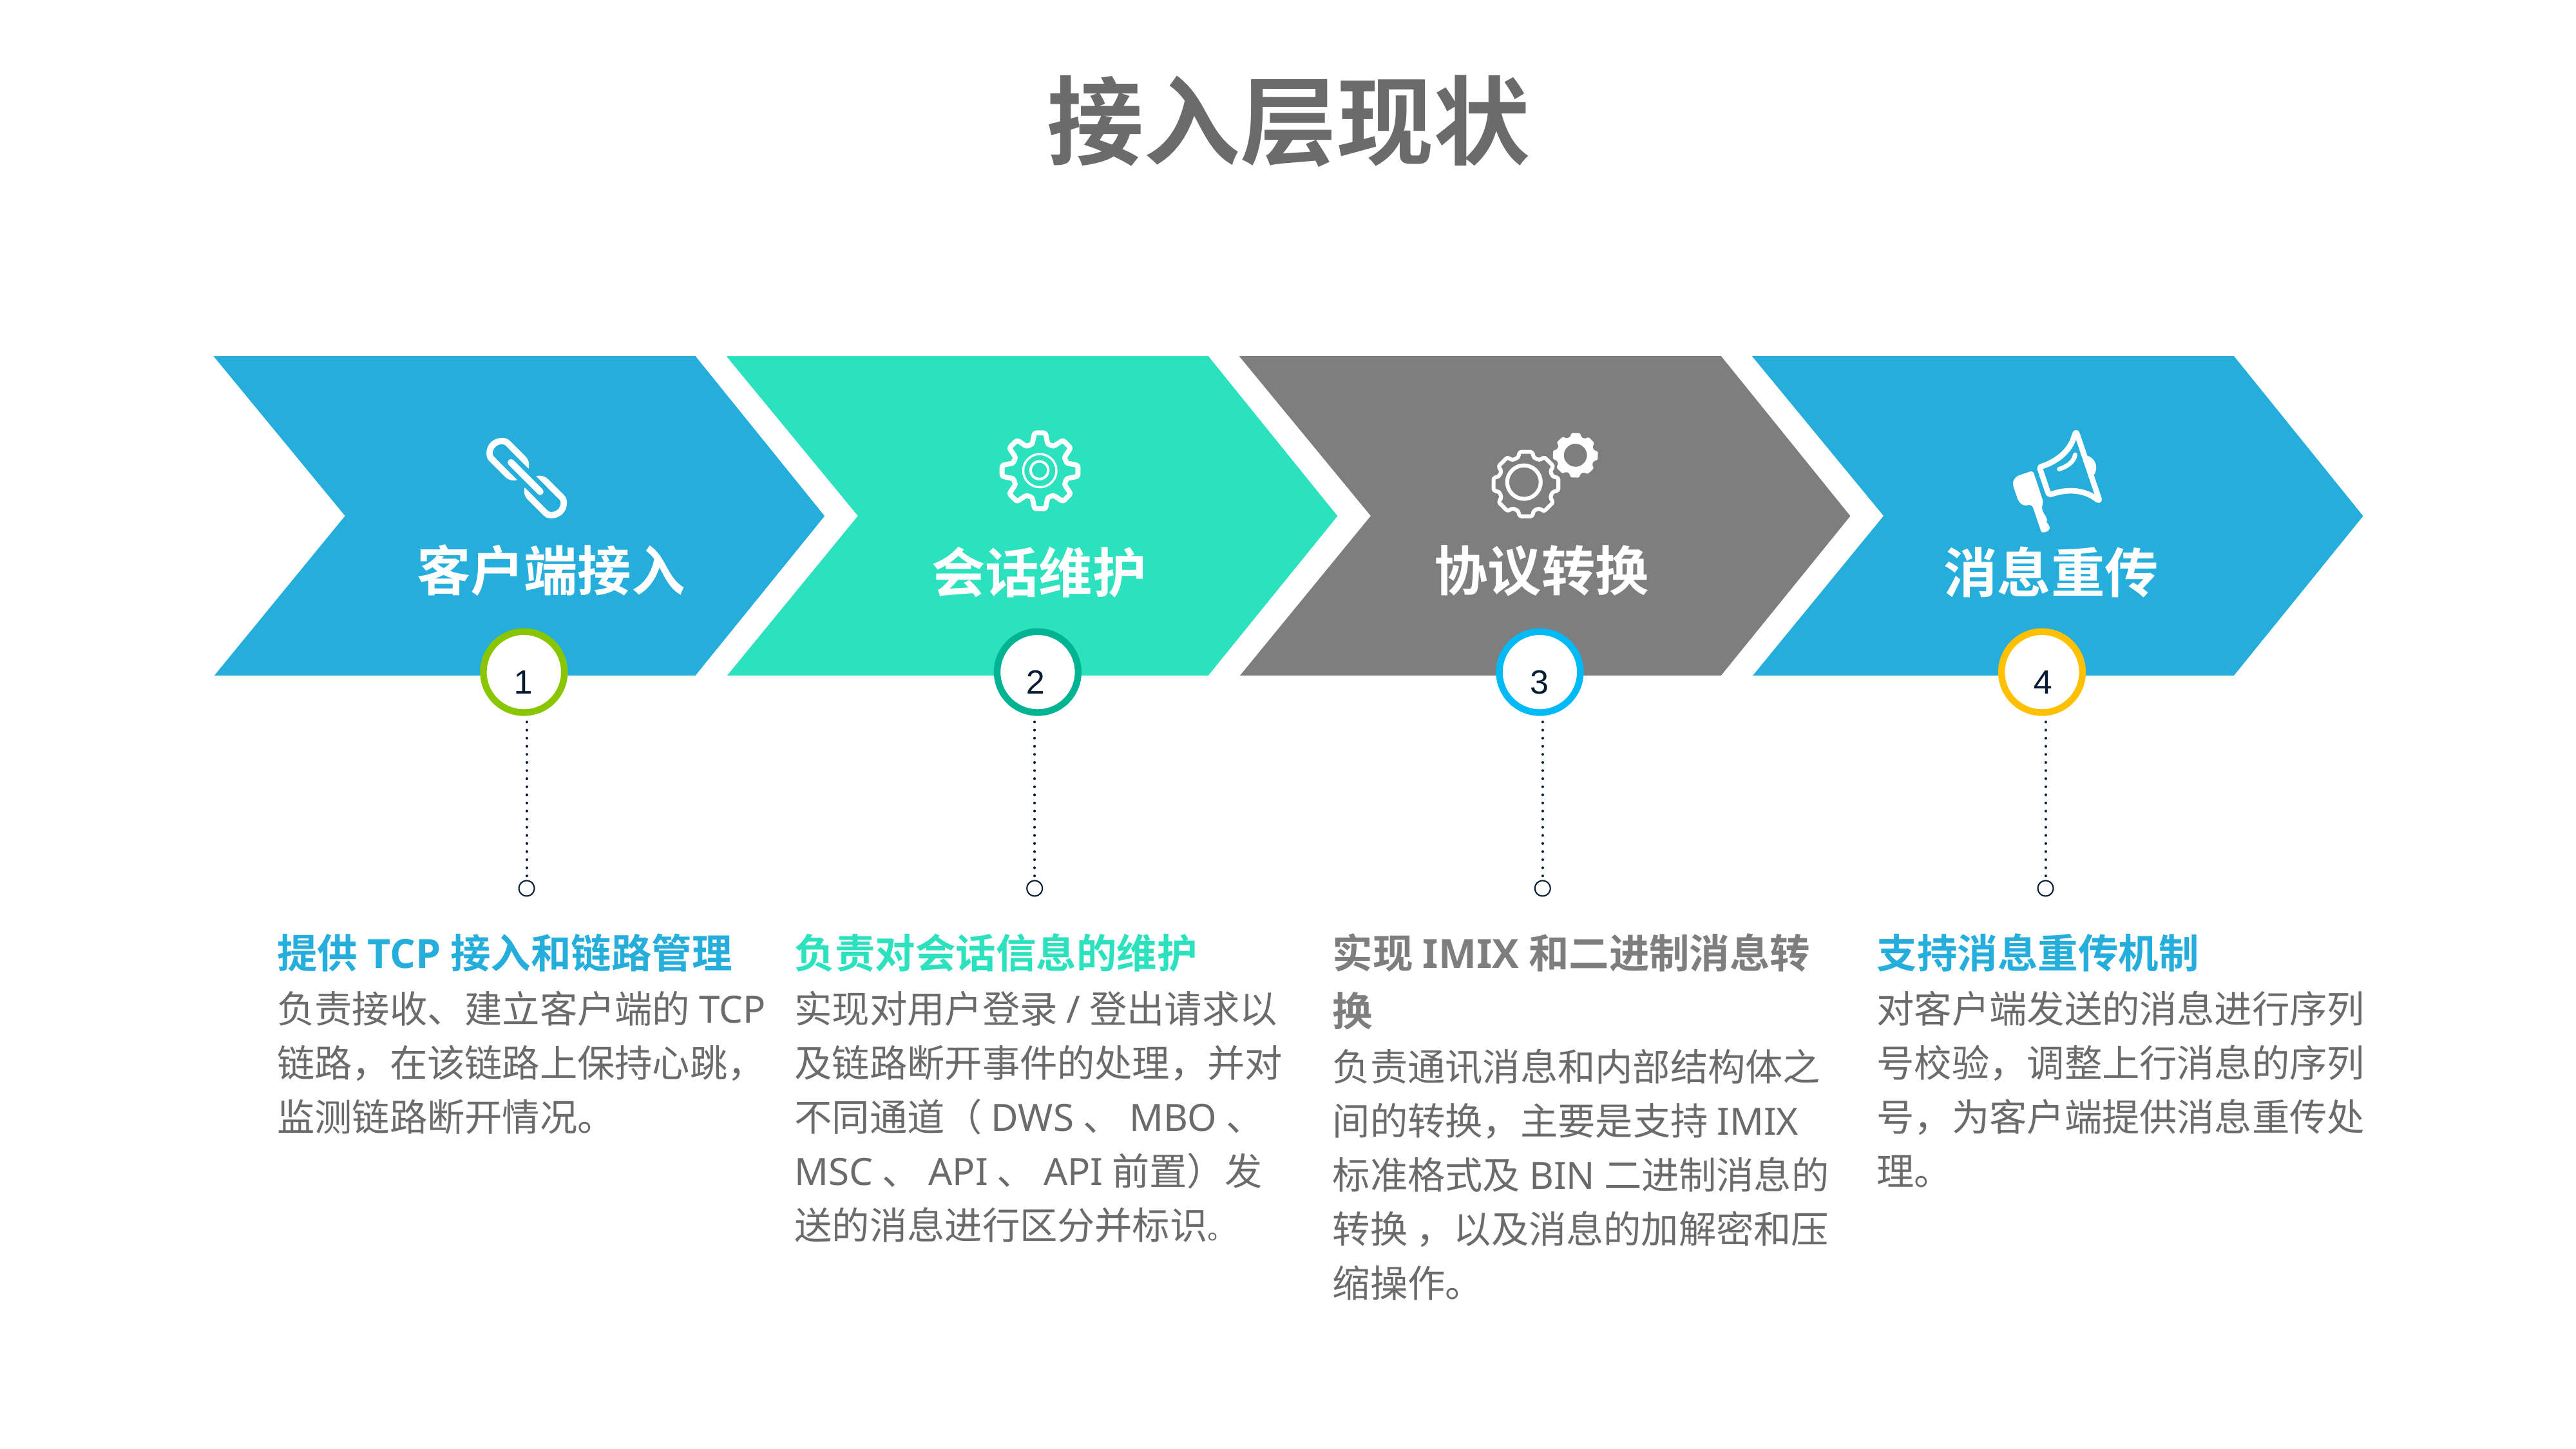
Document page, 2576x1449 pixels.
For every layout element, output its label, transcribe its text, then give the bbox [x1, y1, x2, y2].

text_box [1534, 713, 1550, 896]
text_box 负责对会话信息的维护 实现对用户登录/登出请求以及链路断开事件的处理，并对不同通道（DWS、MBO、MSC、API、API前置）发送的消息进行区分并标识。 [789, 913, 1304, 1253]
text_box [483, 631, 575, 713]
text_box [1499, 631, 1590, 713]
text_box 实现IMIX和二进制消息转换 负责通讯消息和内部结构体之间的转换，主要是支持IMIX标准格式及BIN二进制消息的转换 ，以及消息的加解密和压缩操作。 [1327, 913, 1842, 1311]
text_box 接入层现状 [1046, 61, 1531, 177]
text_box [2037, 713, 2054, 896]
text_box [1751, 355, 2363, 676]
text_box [1938, 430, 2249, 610]
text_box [997, 631, 1087, 713]
text_box [508, 459, 544, 495]
text_box 提供TCP接入和链路管理 负责接收、建立客户端的TCP链路，在该链路上保持心跳，监测链路断开情况。 [272, 913, 786, 1144]
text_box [1027, 713, 1043, 896]
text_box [2001, 631, 2094, 713]
text_box 支持消息重传机制 对客户端发送的消息进行序列号校验，调整上行消息的序列号，为客户端提供消息重传处理。 [1871, 913, 2386, 1198]
text_box [726, 355, 1338, 676]
text_box 客户端接入 [411, 532, 723, 607]
text_box [524, 475, 568, 518]
text_box 协议转换 [1429, 532, 1740, 607]
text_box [926, 430, 1237, 610]
text_box [1491, 450, 1561, 518]
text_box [519, 713, 535, 896]
text_box [213, 355, 825, 676]
text_box [486, 437, 530, 481]
text_box [1552, 433, 1598, 478]
text_box [1239, 355, 1851, 676]
